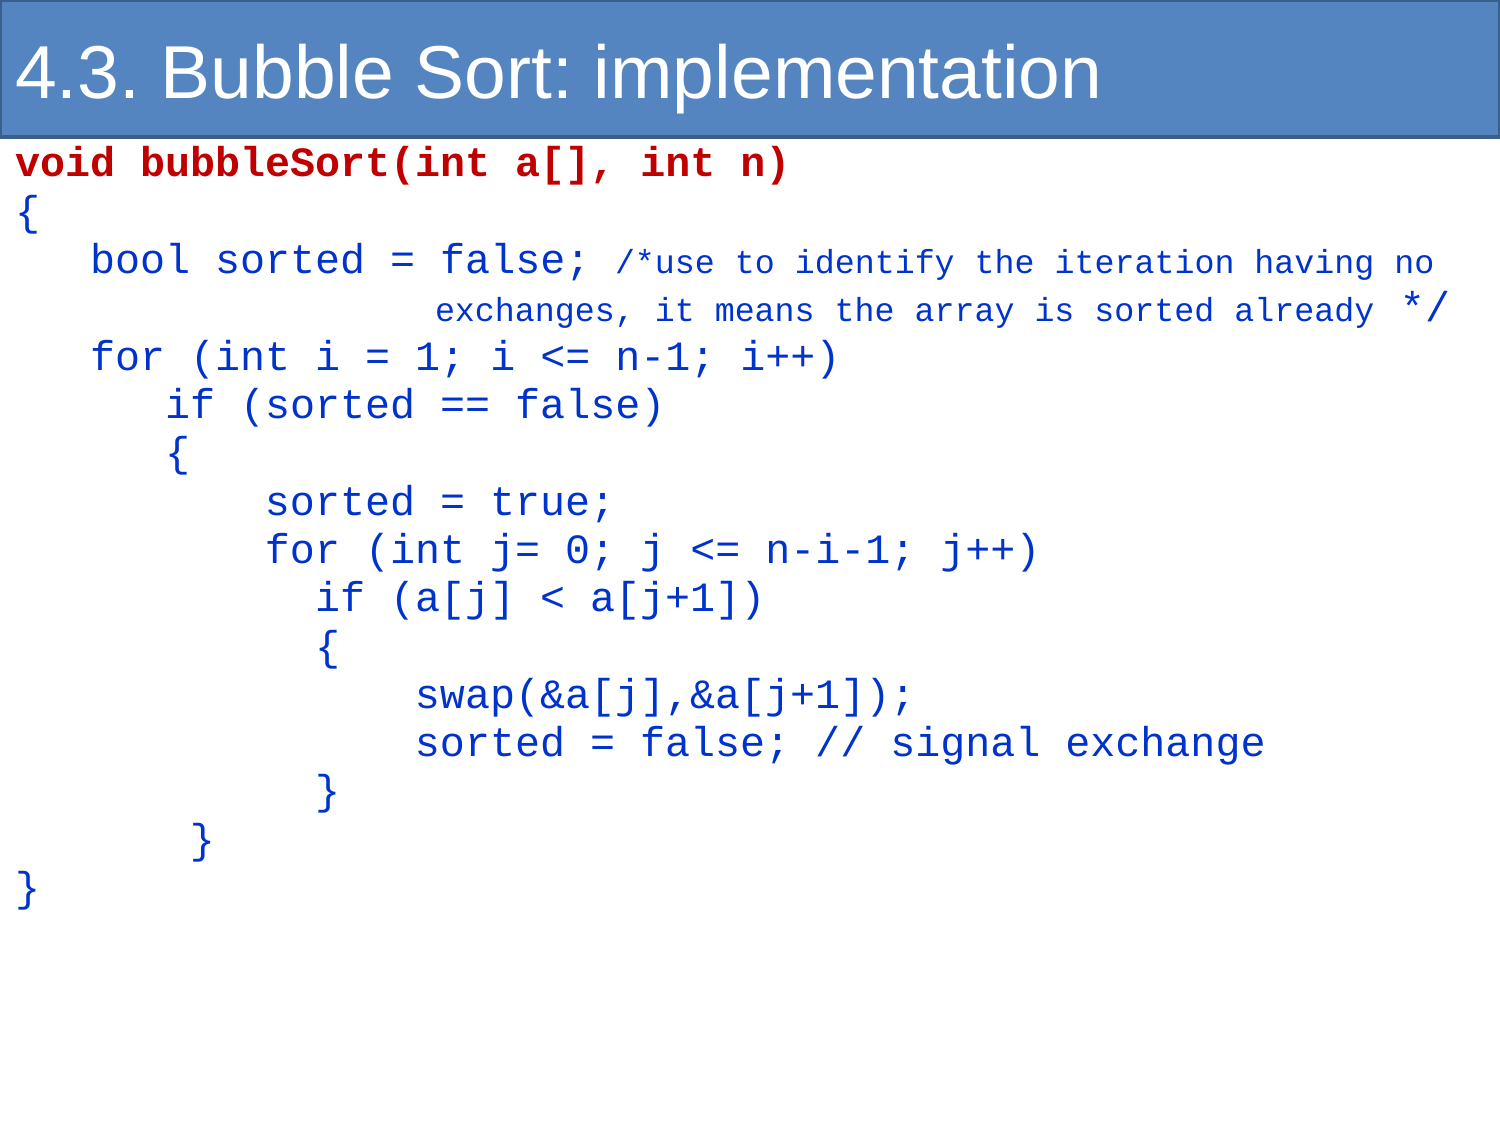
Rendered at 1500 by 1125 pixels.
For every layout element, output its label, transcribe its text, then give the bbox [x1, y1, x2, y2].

title 4.3. Bubble Sort: implementation [0, 0, 1375, 137]
list void bubbleSort(int a[], int n) { bool sorted = false; /*use to identify the iteration having no exchanges, it means the array is sorted already */ for (int i = 1; i <= n-1; i++) if (sorted == false) { sorted = true; for (int j= 0; j <= n-i-1; j++) if (a[j] < a[j+1]) { swap(&a[j],&a[j+1]); sorted = false; // signal exchange } } } [0, 137, 1500, 1013]
